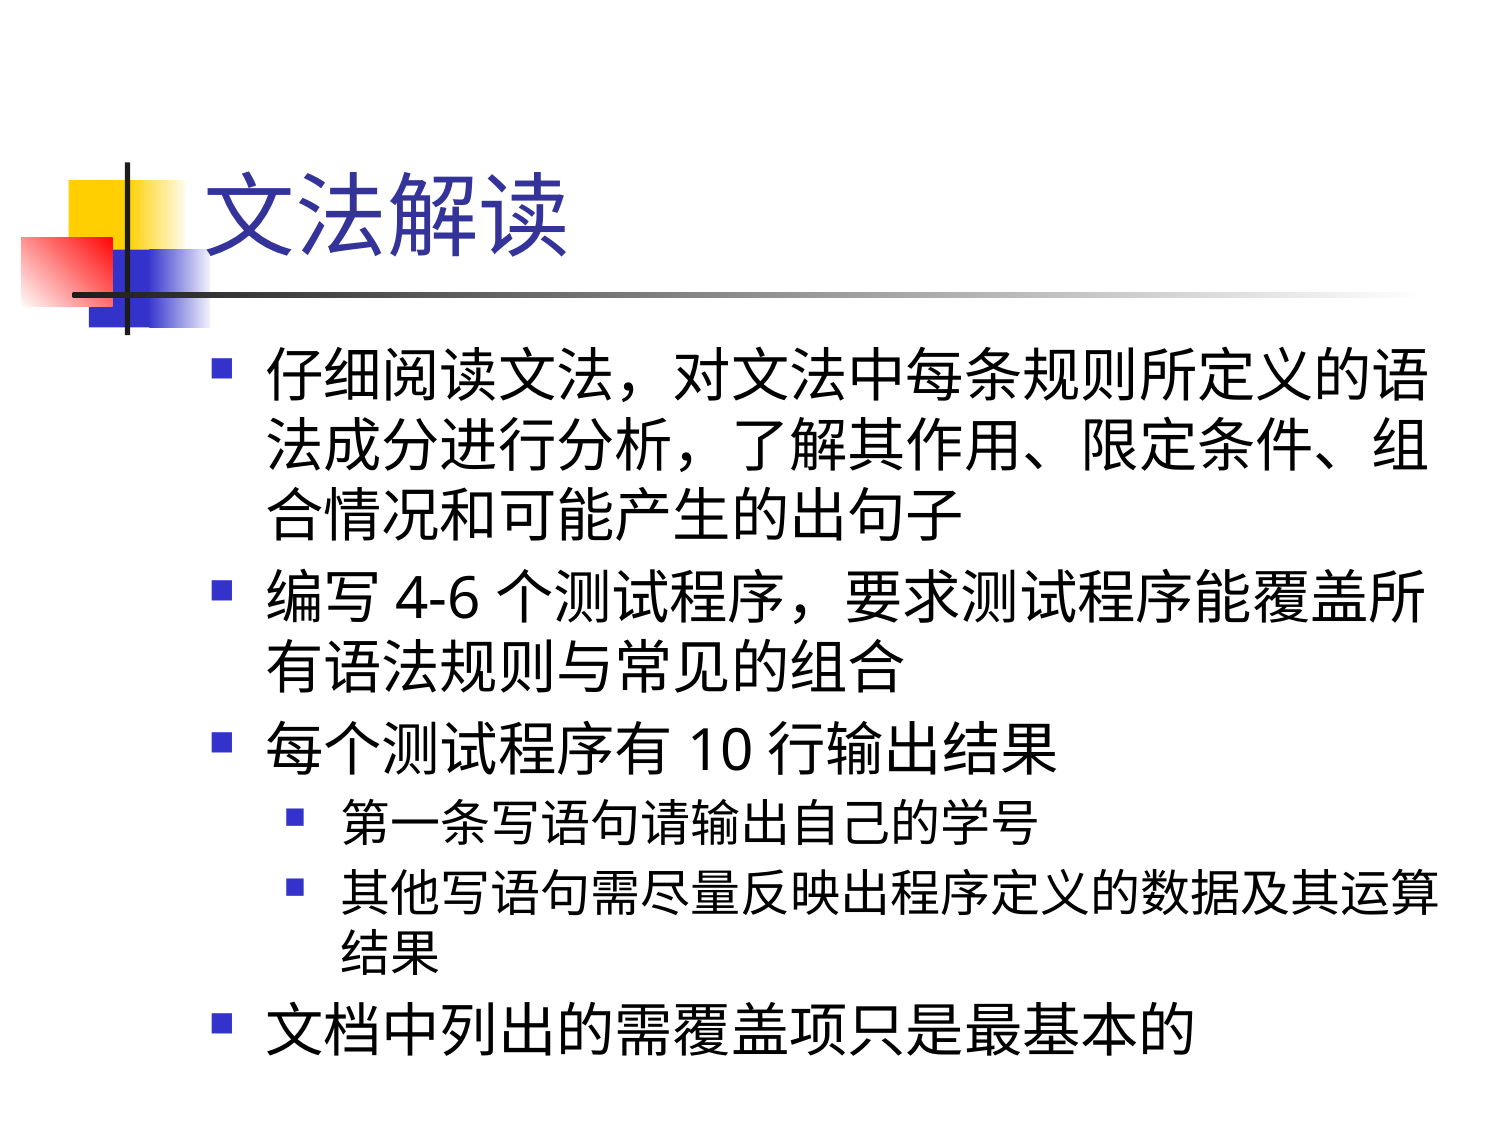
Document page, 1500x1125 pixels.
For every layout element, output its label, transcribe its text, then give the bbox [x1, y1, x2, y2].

list 仔细阅读文法，对文法中每条规则所定义的语法成分进行分析，了解其作用、限定条件、组合情况和可能产生的出句子 编写4-6个测试程序，要求测试程序能覆盖所有语法规则与常见的组合 每个测试程序有10行输出结果 第一条写语句请输出自己的学号 其他写语句需尽量反映出程序定义的数据及其运算结果 文档中列出的需覆盖项只是最基本的 [193, 330, 1495, 1007]
title 文法解读 [188, 34, 1468, 276]
